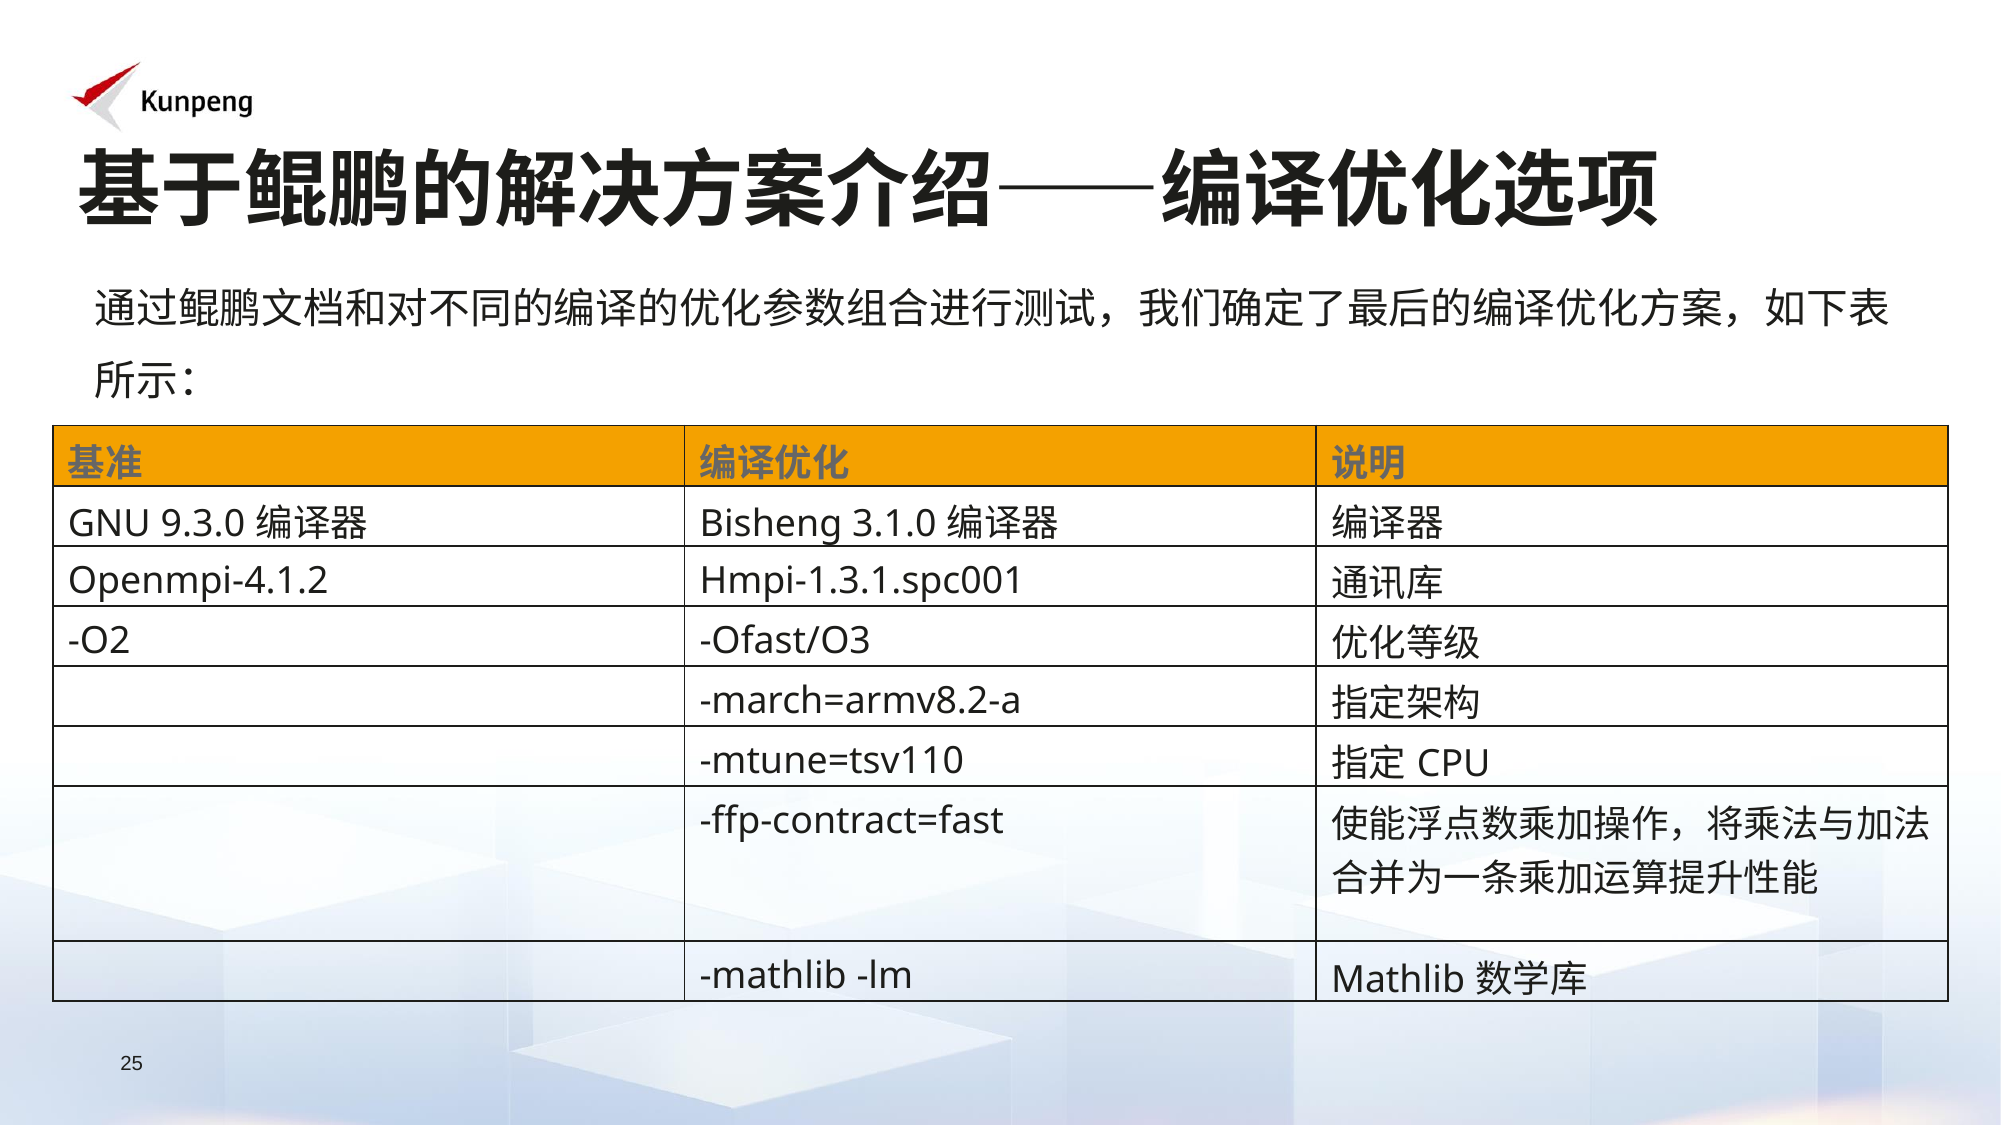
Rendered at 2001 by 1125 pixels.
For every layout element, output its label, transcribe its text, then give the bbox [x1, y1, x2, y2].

table_cell -O2 [54, 607, 684, 665]
table_cell [54, 727, 684, 785]
table_cell -ffp-contract=fast [685, 787, 1315, 940]
table_cell 通讯库 [1317, 547, 1947, 605]
table_cell 指定CPU [1317, 727, 1947, 785]
table_cell -Ofast/O3 [685, 607, 1315, 665]
table_cell -mtune=tsv110 [685, 727, 1315, 785]
table_cell -march=armv8.2-a [685, 667, 1315, 725]
table_cell -mathlib -lm [685, 942, 1315, 1000]
table_cell 指定架构 [1317, 667, 1947, 725]
table_cell Bisheng 3.1.0编译器 [685, 487, 1315, 545]
table_header 说明 [1317, 426, 1947, 485]
table_cell 使能浮点数乘加操作，将乘法与加法合并为一条乘加运算提升性能 [1317, 787, 1947, 940]
table_cell Hmpi-1.3.1.spc001 [685, 547, 1315, 605]
text_box 通过鲲鹏文档和对不同的编译的优化参数组合进行测试，我们确定了最后的编译优化方案，如下表所示： [79, 252, 1925, 411]
table_cell 优化等级 [1317, 607, 1947, 665]
table_cell GNU 9.3.0编译器 [54, 487, 684, 545]
table_cell Openmpi-4.1.2 [54, 547, 684, 605]
table_cell [54, 787, 684, 940]
table_cell 编译器 [1317, 487, 1947, 545]
table_cell [54, 942, 684, 1000]
table_header 编译优化 [685, 426, 1315, 485]
table_header 基准 [54, 426, 684, 485]
picture [0, 0, 2001, 1125]
table_cell Mathlib数学库 [1317, 942, 1947, 1000]
subtitle 基于鲲鹏的解决方案介绍——编译优化选项 [77, 164, 1923, 328]
table_cell [54, 667, 684, 725]
